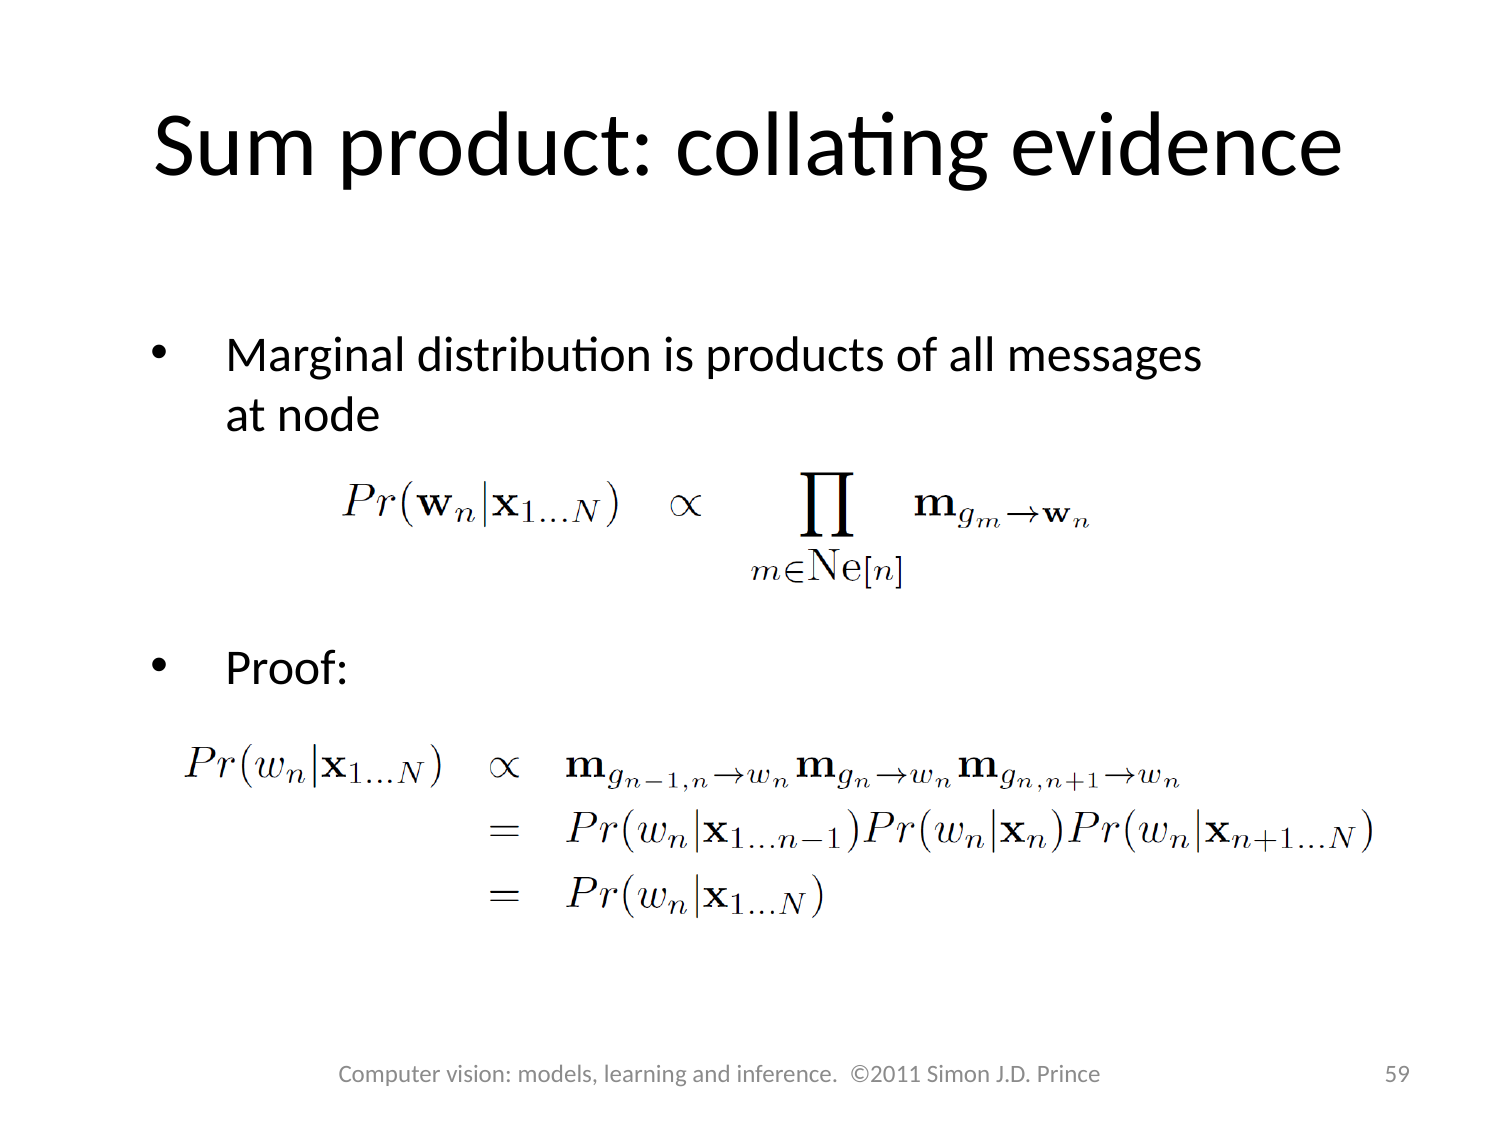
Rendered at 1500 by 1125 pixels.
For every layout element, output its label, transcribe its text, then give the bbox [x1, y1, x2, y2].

footer Computer vision: models, learning and inference. ©2011 Simon J.D. Prince [301, 1042, 1140, 1103]
text_box Proof: [135, 626, 1223, 702]
picture [170, 727, 1377, 931]
slide_number 59 [1140, 1042, 1425, 1103]
text_box Marginal distribution is products of all messages at node [135, 314, 1223, 450]
title Sum product: collating evidence [75, 45, 1425, 233]
picture [336, 439, 1093, 599]
